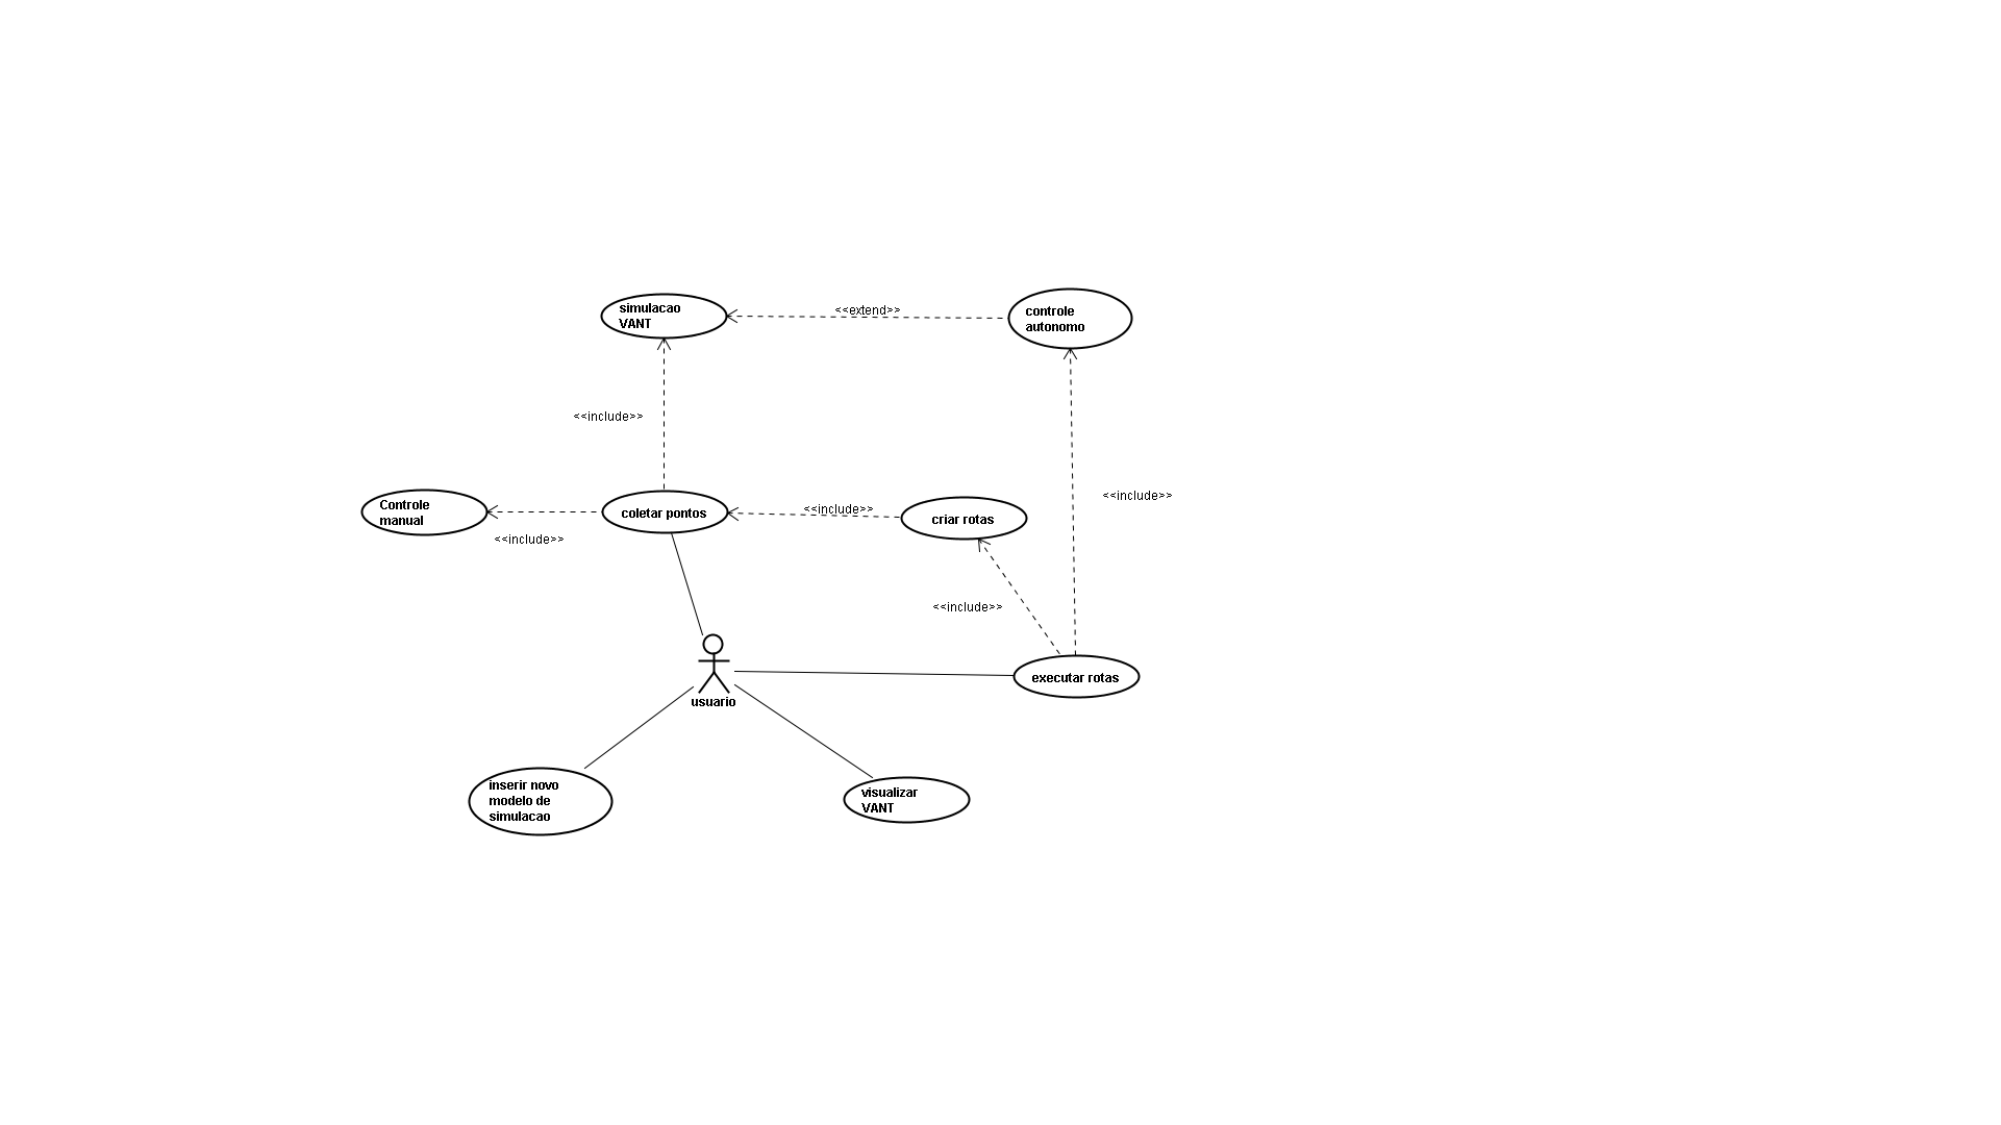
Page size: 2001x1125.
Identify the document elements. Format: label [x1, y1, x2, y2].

picture [352, 266, 1196, 851]
